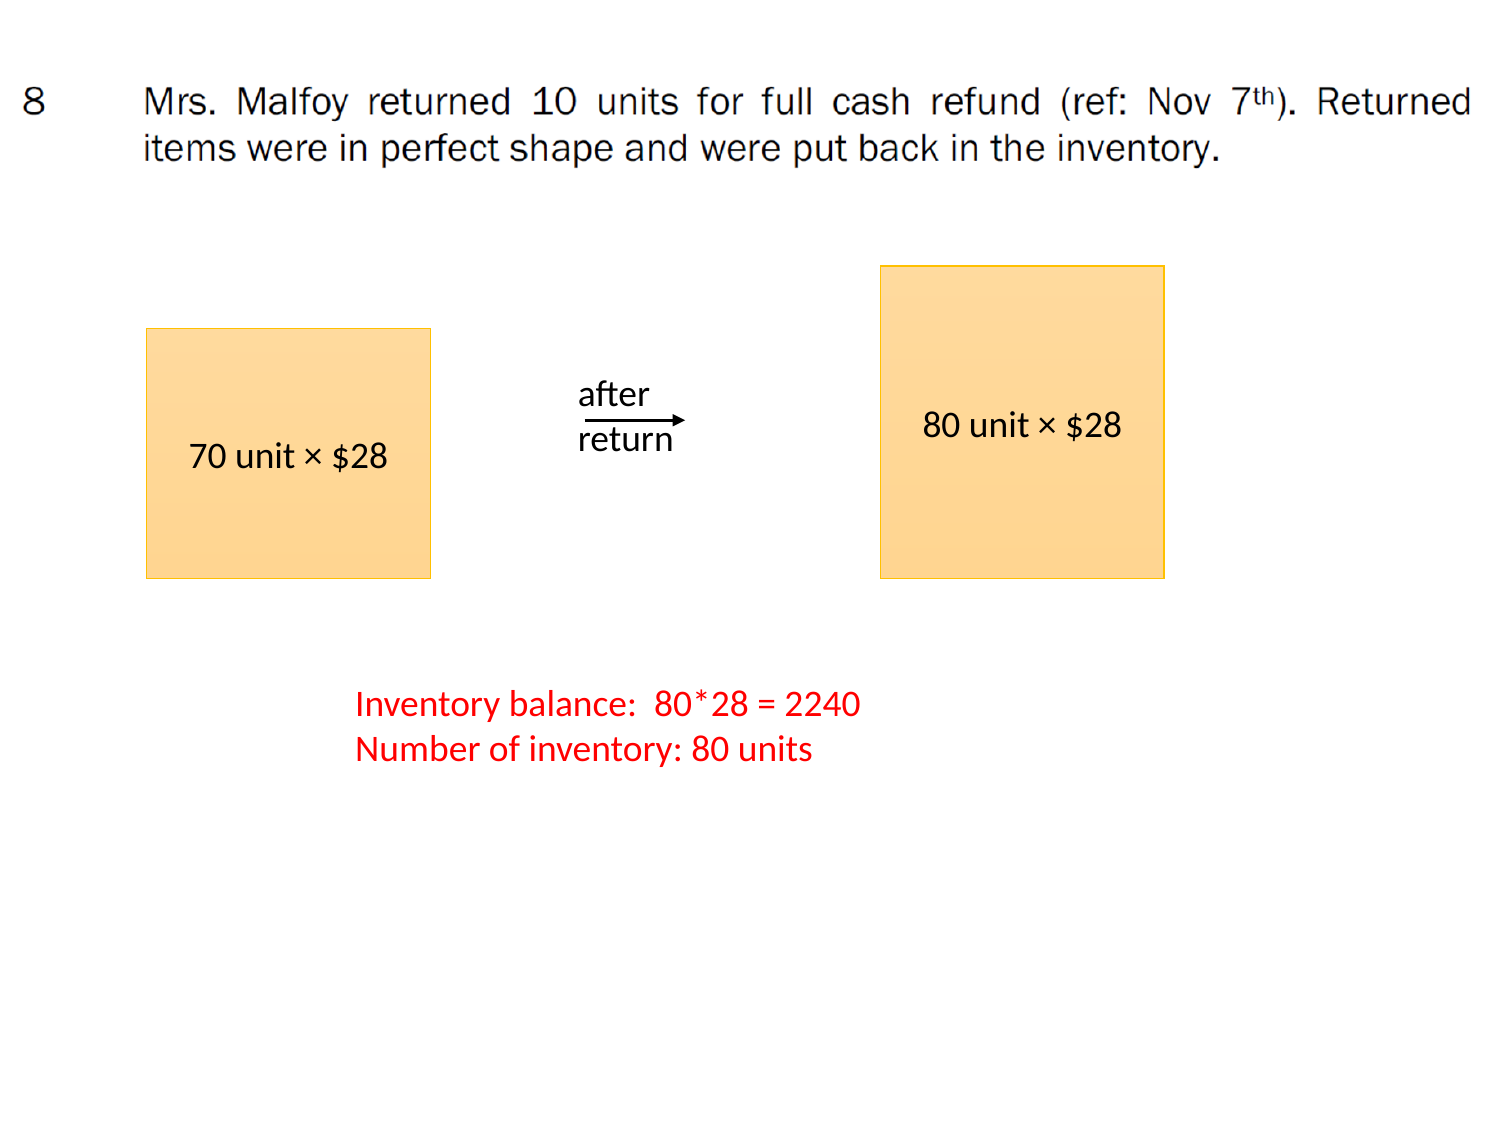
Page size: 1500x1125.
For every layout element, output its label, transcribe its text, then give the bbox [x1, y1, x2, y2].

text_box Inventory balance: 80*28 = 2240 Number of inventory: 80 units [340, 671, 876, 777]
picture [0, 78, 1500, 173]
text_box after return [563, 361, 748, 467]
text_box 70 unit × $28 [146, 328, 431, 579]
text_box 80 unit × $28 [880, 265, 1165, 579]
